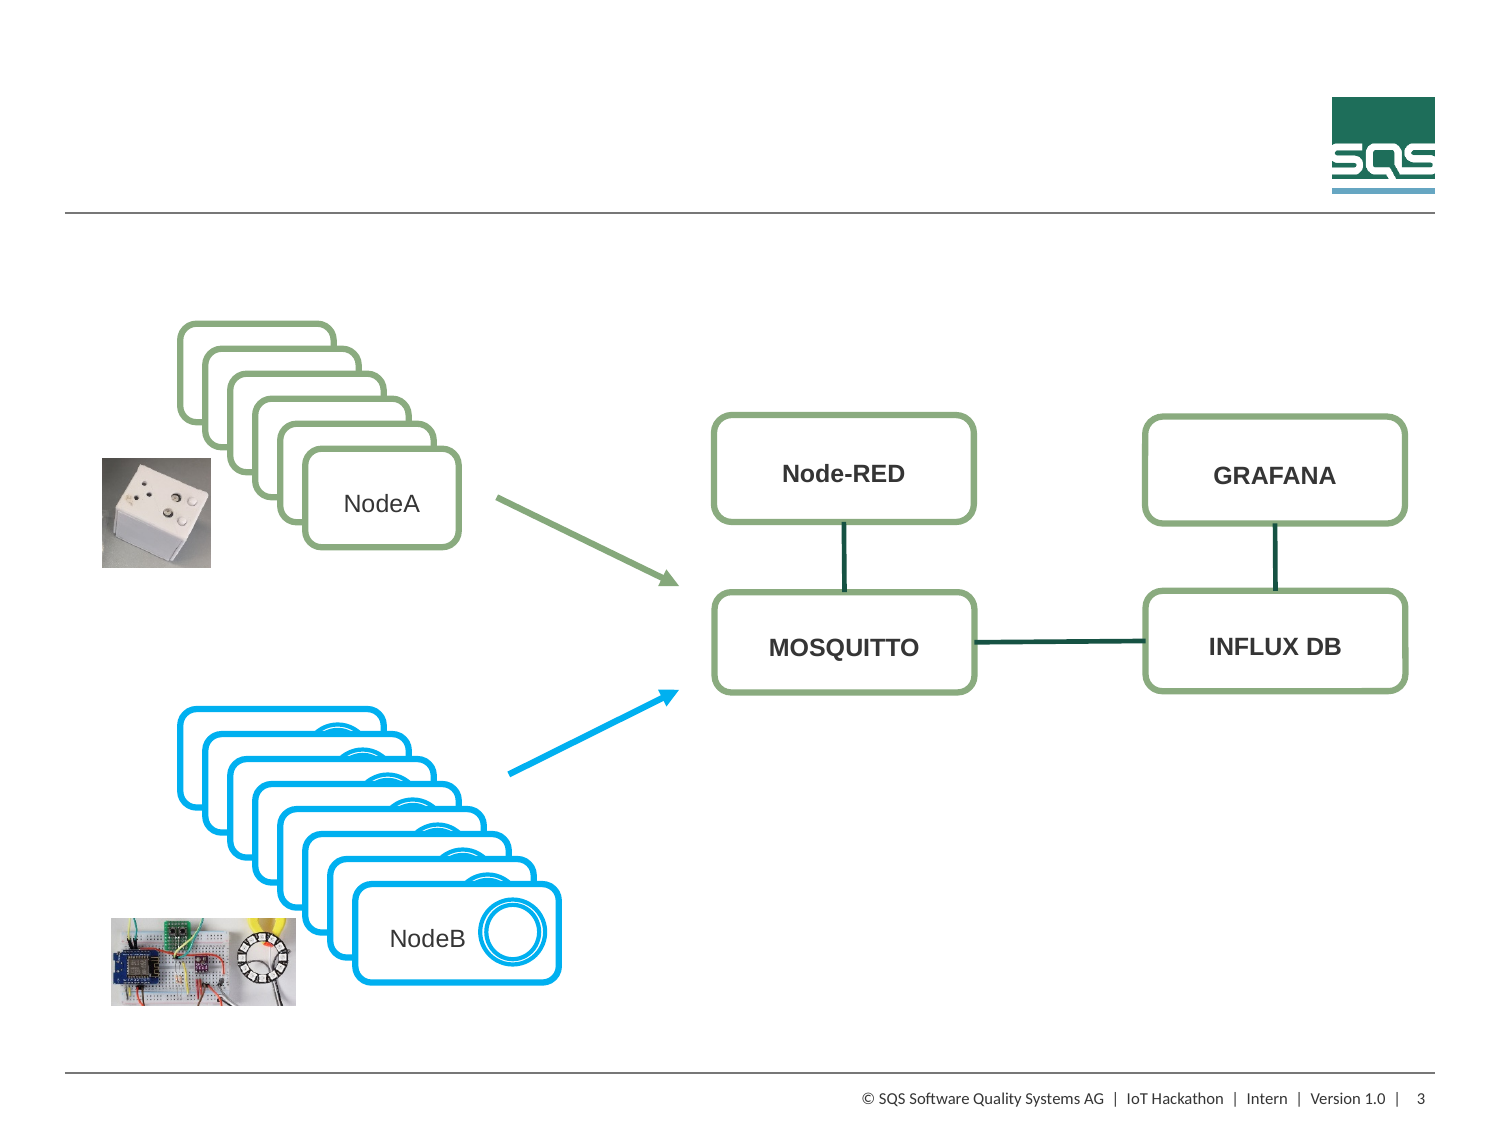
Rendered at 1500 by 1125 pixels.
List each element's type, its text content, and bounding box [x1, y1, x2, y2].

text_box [329, 858, 535, 958]
text_box NodeA [228, 371, 386, 475]
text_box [229, 758, 435, 858]
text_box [355, 883, 560, 983]
text_box NodeA [303, 446, 461, 550]
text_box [280, 808, 485, 908]
text_box NodeA [253, 396, 411, 500]
picture [101, 458, 212, 569]
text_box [179, 708, 385, 808]
slide_number 3 [1406, 1089, 1436, 1111]
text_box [304, 833, 510, 933]
text_box GRAFANA [1142, 414, 1408, 526]
picture [1332, 97, 1435, 194]
text_box NodeA [178, 321, 336, 425]
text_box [254, 783, 460, 883]
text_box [508, 689, 680, 775]
text_box Node-RED [711, 412, 976, 525]
text_box NodeA [278, 421, 436, 525]
text_box INFLUX DB [1143, 588, 1408, 694]
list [111, 918, 297, 1006]
footer © SQS Software Quality Systems AG | IoT Hackathon | Intern | Version 1.0 | [64, 1089, 1406, 1112]
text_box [205, 733, 410, 833]
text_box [496, 496, 680, 587]
text_box MOSQUITTO [712, 590, 977, 695]
text_box NodeA [203, 346, 361, 450]
